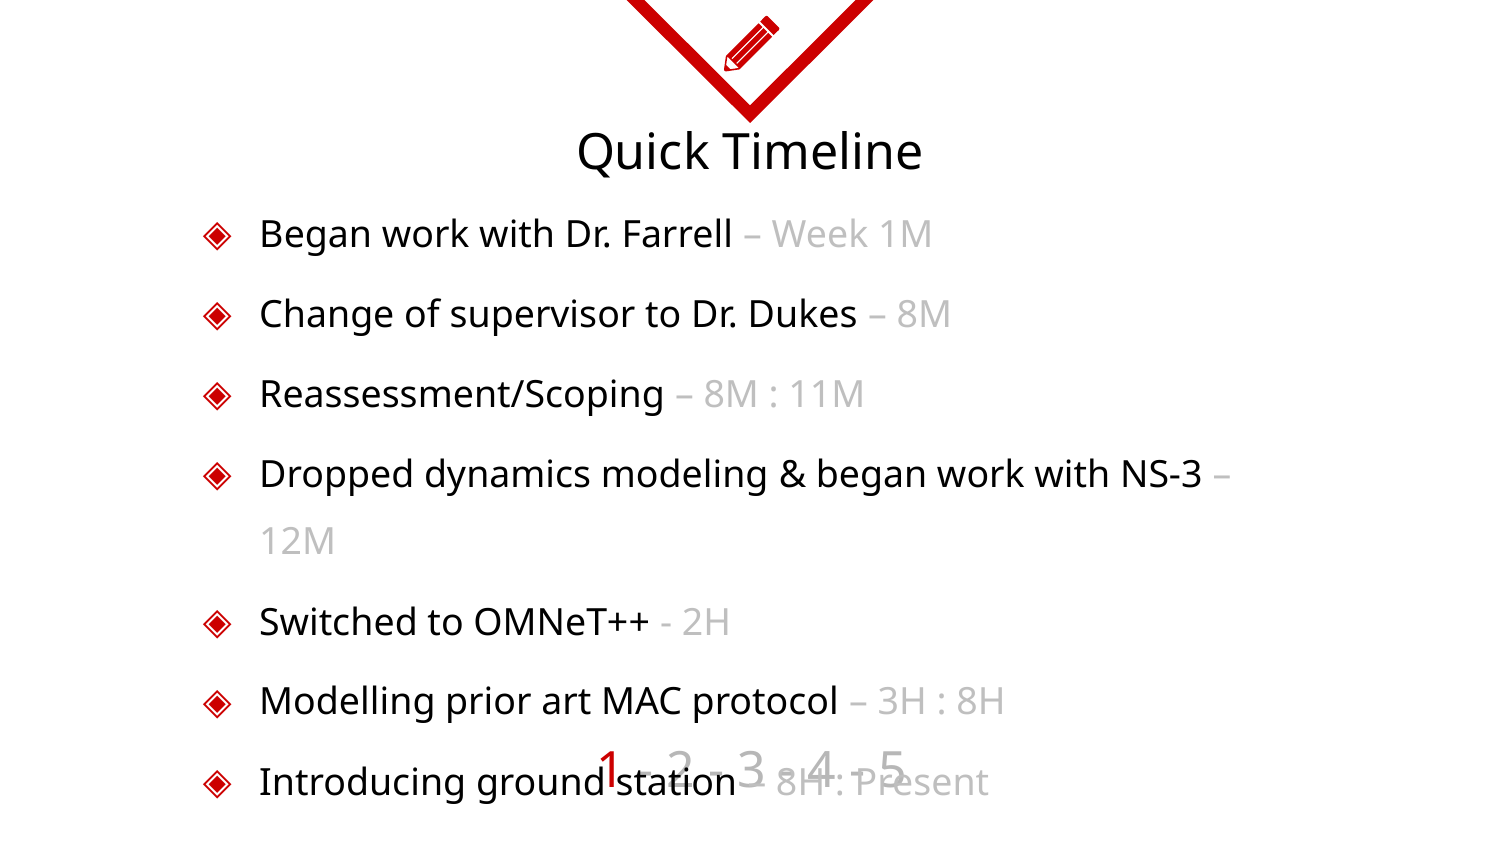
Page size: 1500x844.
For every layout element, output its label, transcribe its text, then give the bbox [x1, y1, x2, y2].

title 1 - 2 - 3 - 4 - 5 [350, 741, 1153, 844]
list Began work with Dr. Farrell – Week 1M Change of supervisor to Dr. Dukes – 8M Reassessment/Scoping – 8M : 11M Dropped dynamics modeling & began work with NS-3 – 12M Switched to OMNeT++ - 2H Modelling prior art MAC protocol – 3H : 8H Introducing ground station – 8H : Present [169, 172, 1331, 741]
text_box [723, 15, 780, 72]
title Quick Timeline [169, 104, 1331, 172]
